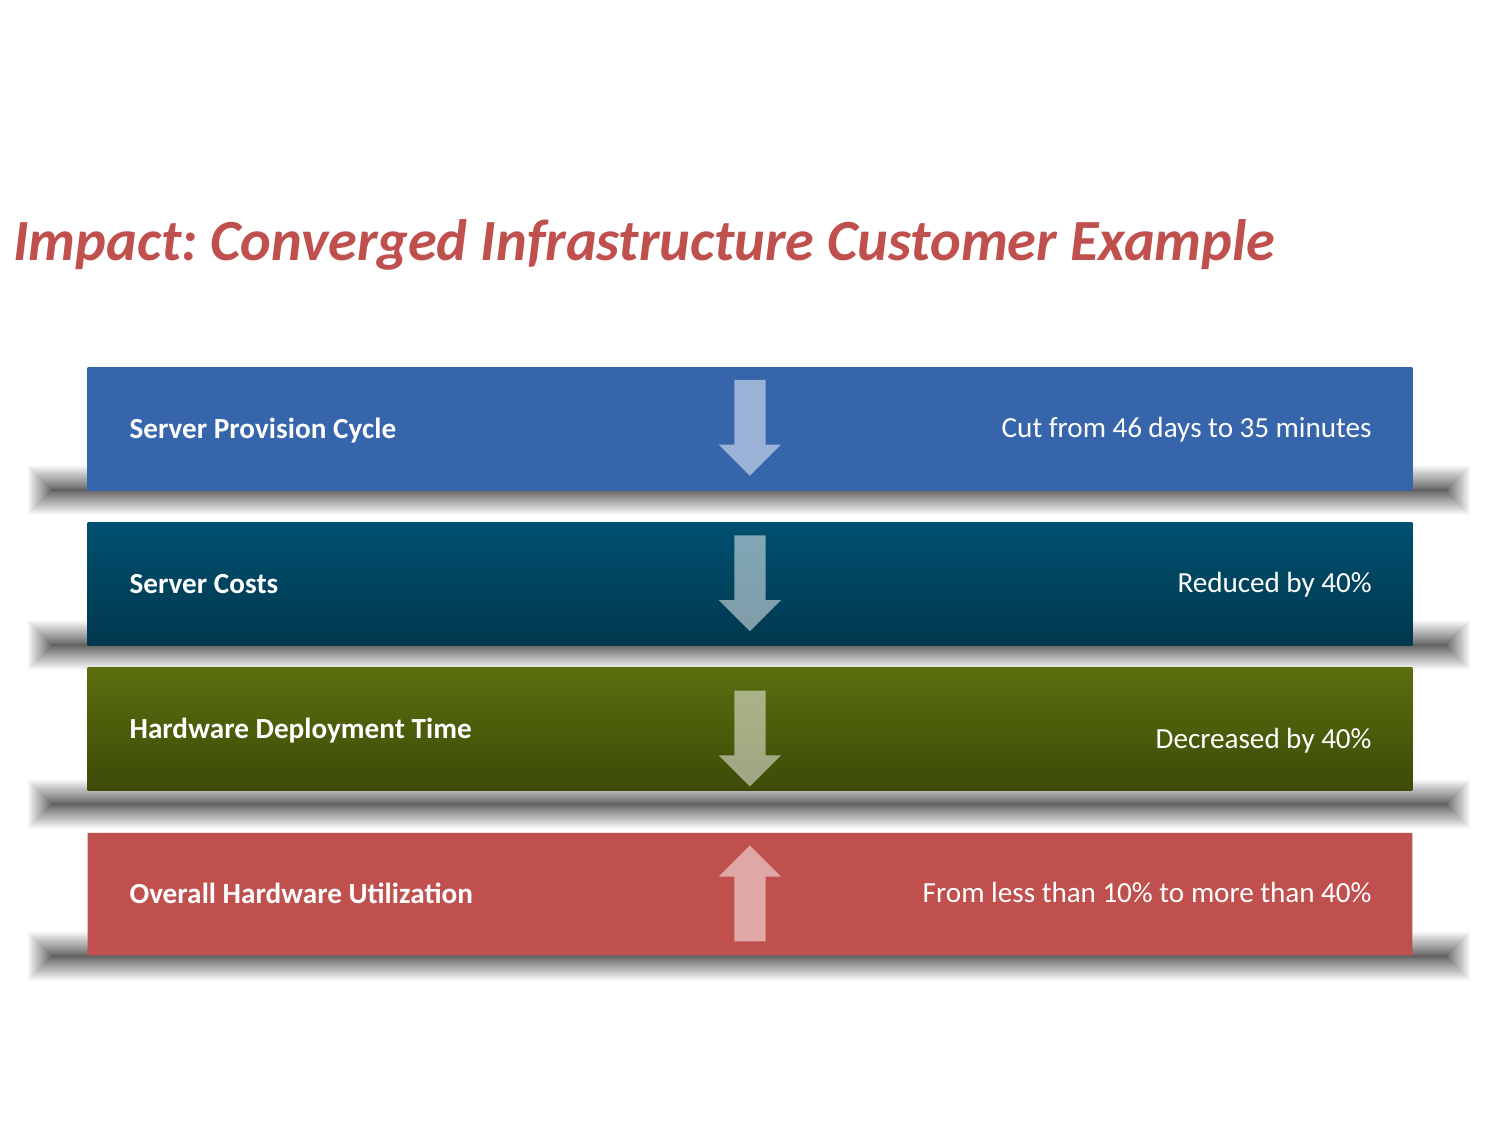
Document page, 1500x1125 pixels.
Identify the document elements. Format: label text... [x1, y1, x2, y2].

text_box Hardware Deployment Time [87, 667, 1413, 791]
text_box [26, 464, 1471, 515]
text_box [26, 778, 1471, 829]
text_box [718, 845, 782, 942]
text_box [26, 930, 1471, 981]
text_box Cut from 46 days to 35 minutes [812, 404, 1387, 452]
text_box Decreased by 40% [1021, 715, 1387, 762]
text_box Overall Hardware Utilization [87, 832, 1413, 956]
text_box From less than 10% to more than 40% [849, 870, 1387, 917]
text_box [718, 690, 782, 787]
text_box Reduced by 40% [1041, 560, 1387, 607]
text_box Server Costs [87, 522, 1413, 646]
text_box Impact: Converged Infrastructure Customer Example [0, 188, 1500, 279]
text_box Server Provision Cycle [87, 367, 1413, 491]
text_box [26, 619, 1471, 670]
text_box [718, 379, 782, 476]
text_box [718, 535, 782, 632]
